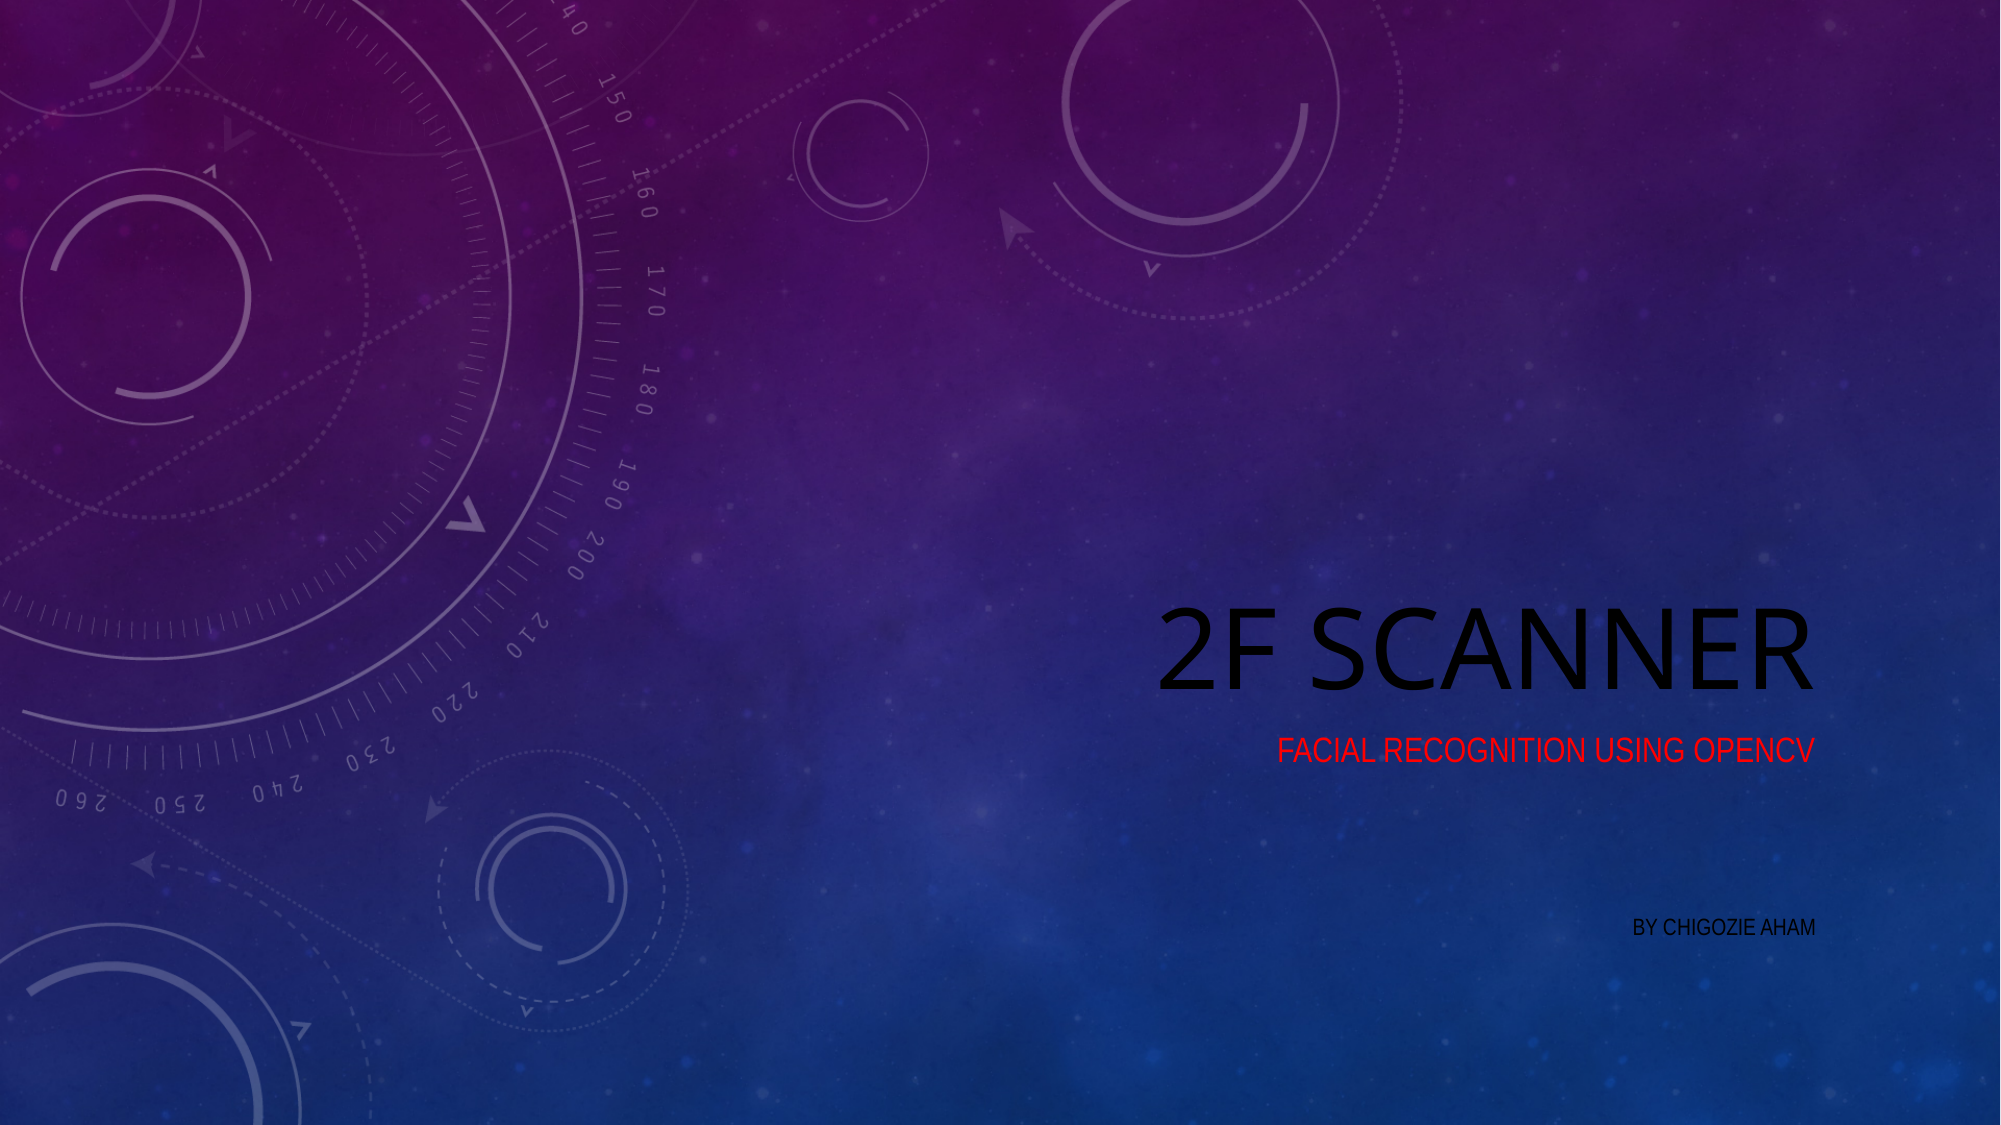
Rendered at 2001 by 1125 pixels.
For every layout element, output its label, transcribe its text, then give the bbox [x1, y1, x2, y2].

subtitle FACIAL Recognition using OpenCV BY CHIGOZIE AHAM [650, 719, 1831, 950]
title 2F Scanner [650, 322, 1831, 719]
picture [0, 0, 2001, 1125]
